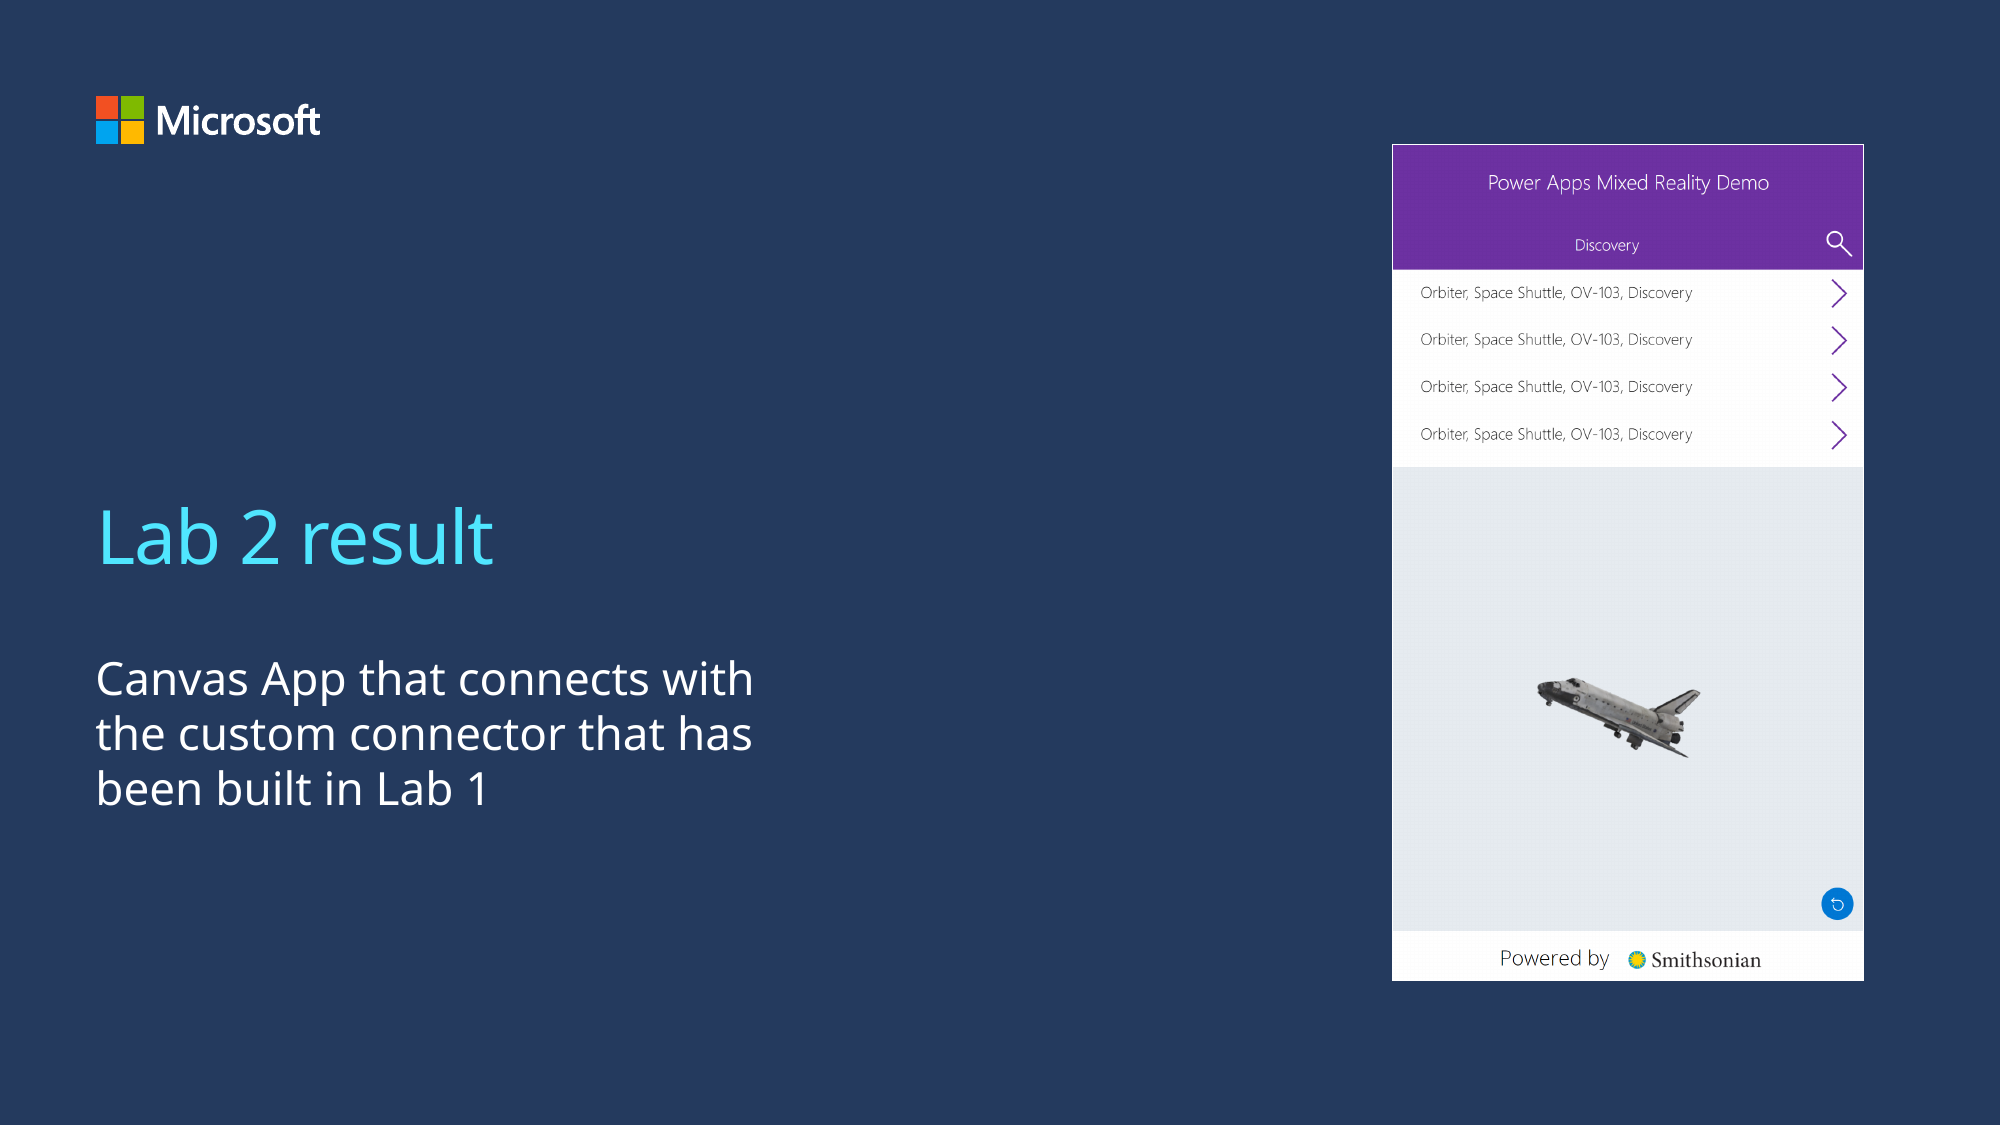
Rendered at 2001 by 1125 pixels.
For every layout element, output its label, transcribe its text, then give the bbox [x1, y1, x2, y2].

title Lab 2 result [96, 397, 781, 580]
list Canvas App that connects with the custom connector that has been built in Lab 1 [95, 650, 779, 817]
picture [1392, 143, 1864, 982]
